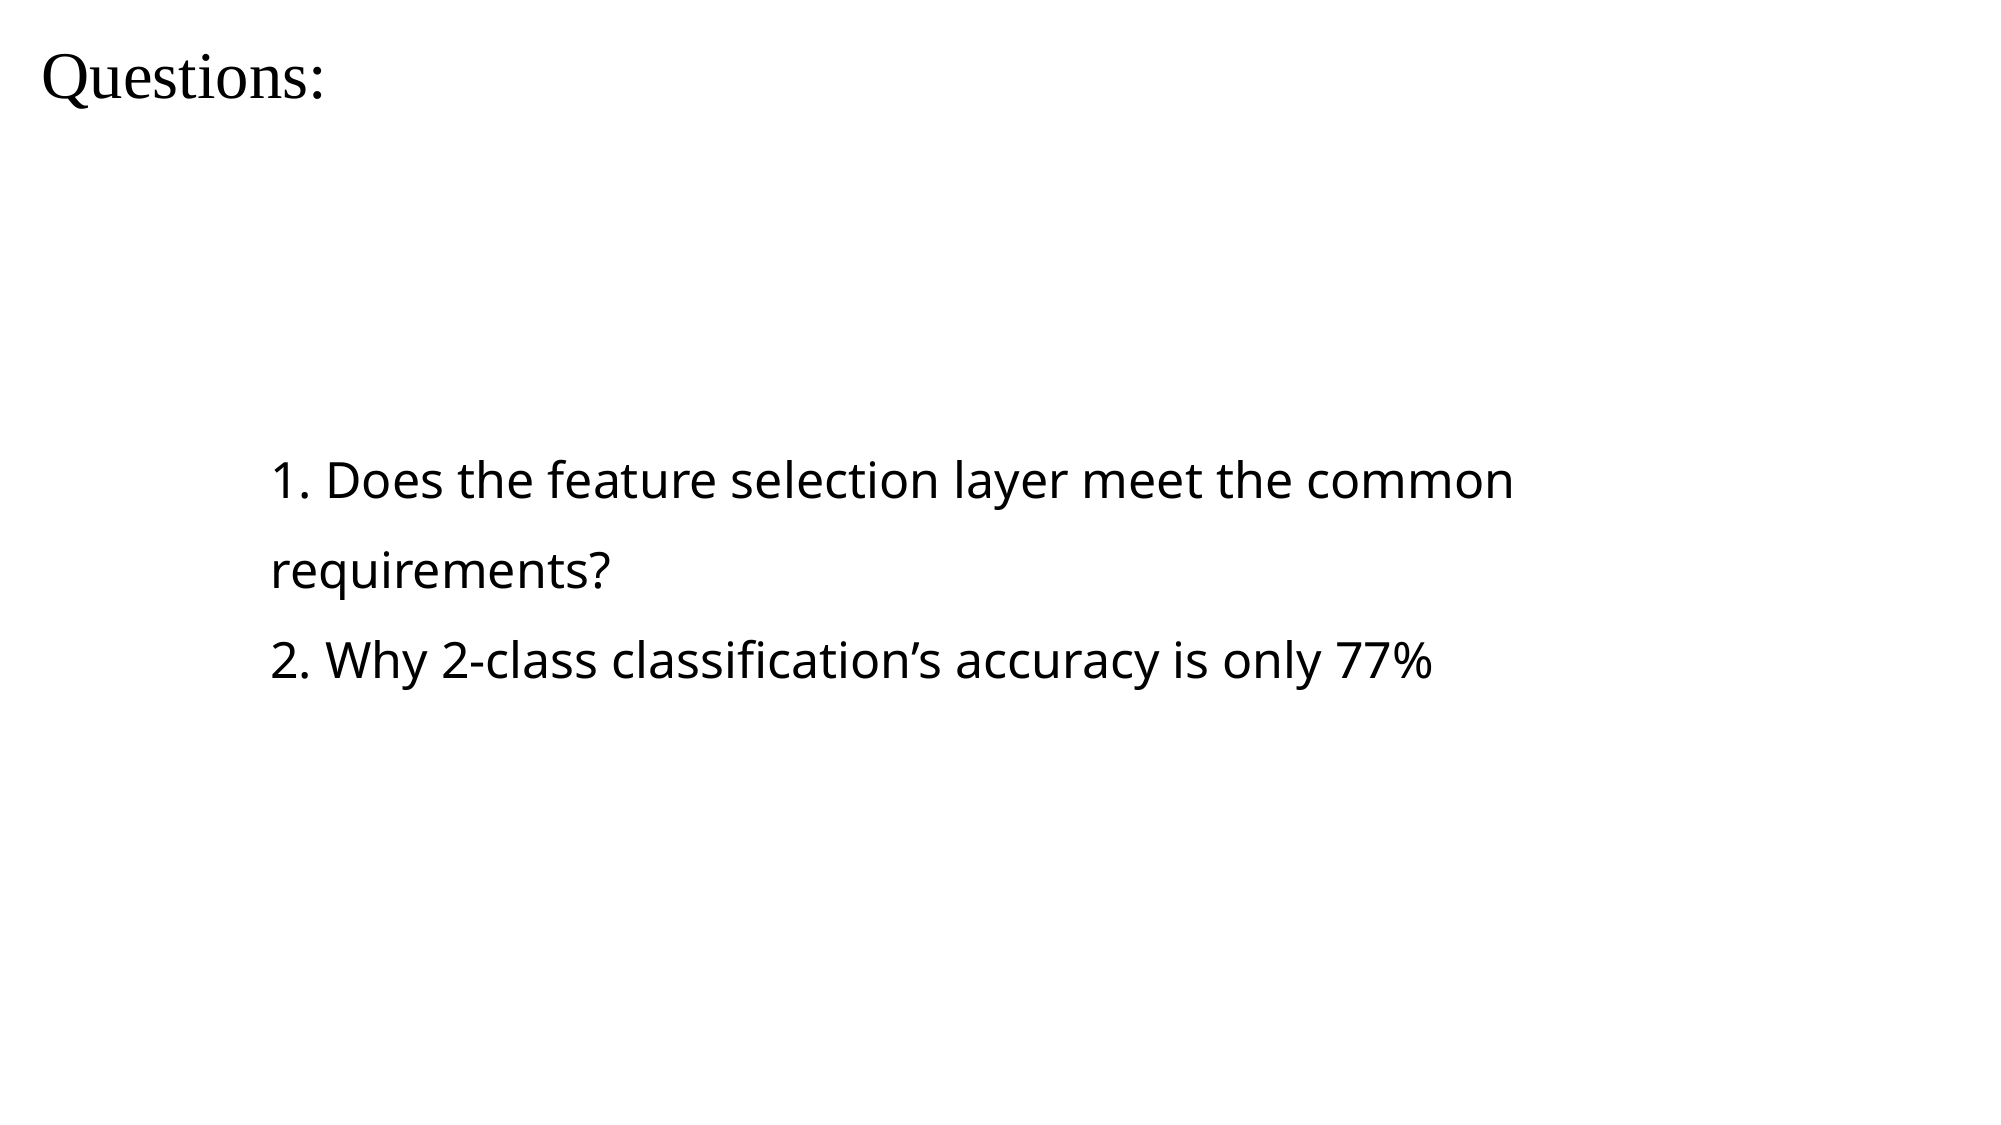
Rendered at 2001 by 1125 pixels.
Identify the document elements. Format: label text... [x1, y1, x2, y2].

text_box 1. Does the feature selection layer meet the common requirements? 2. Why 2-class classification’s accuracy is only 77% [255, 411, 1745, 696]
text_box Questions: [26, 24, 694, 120]
